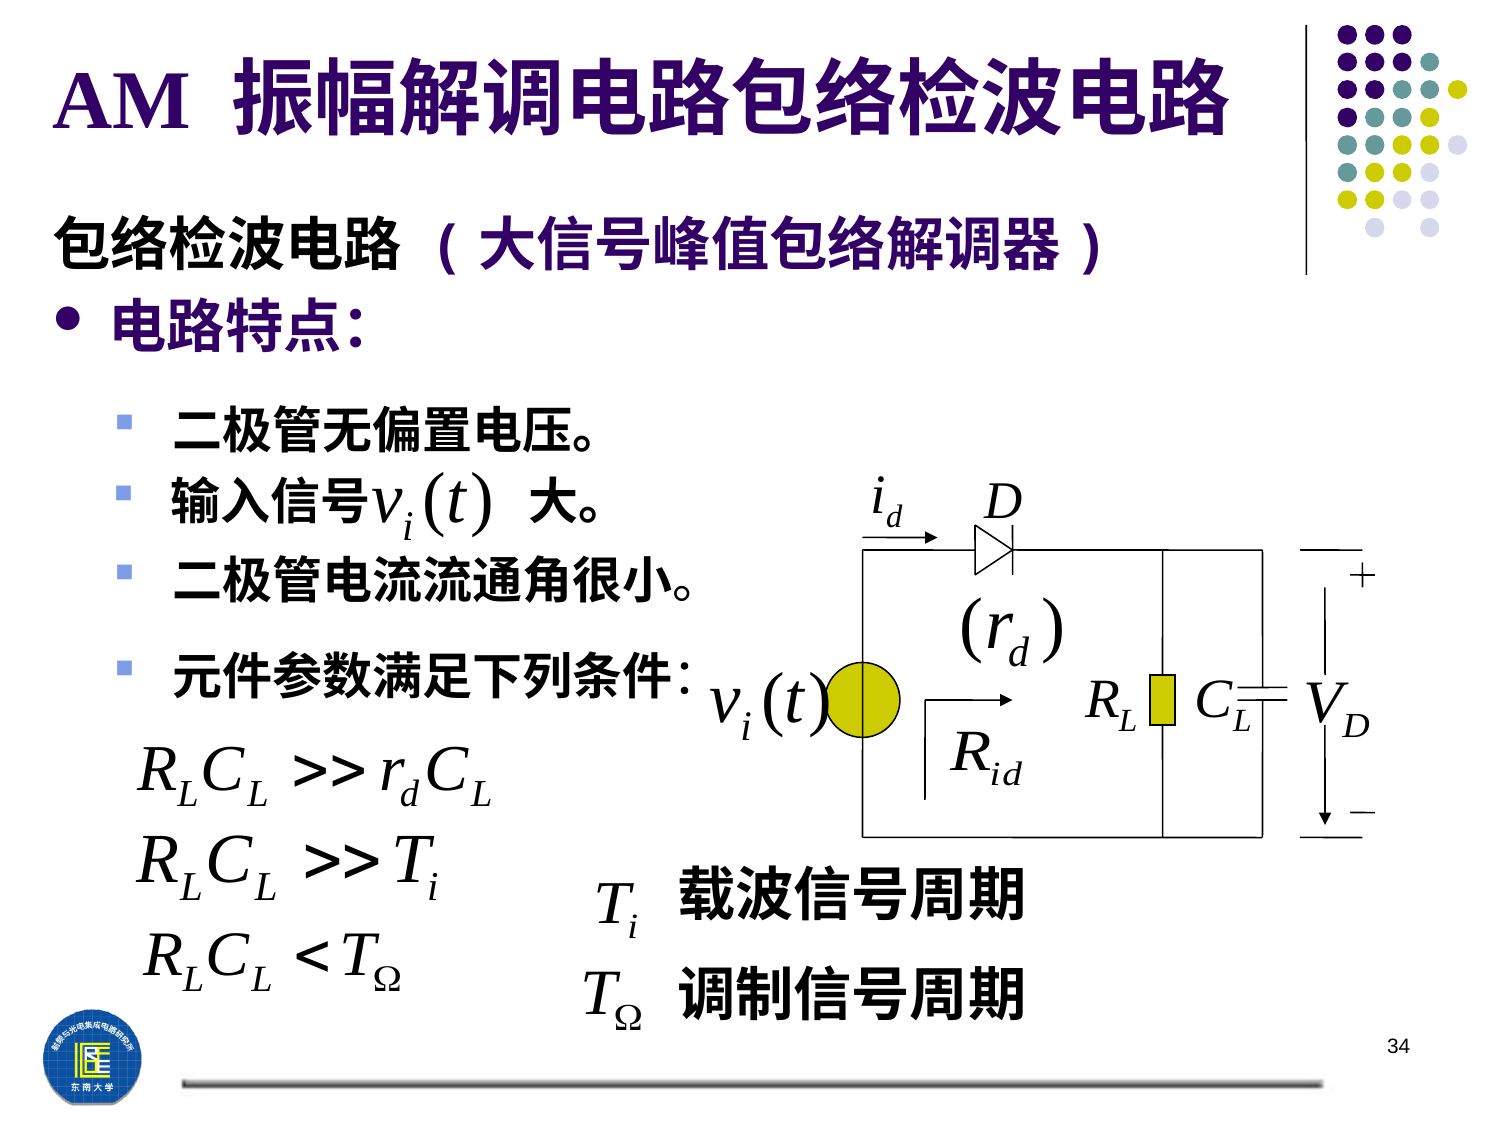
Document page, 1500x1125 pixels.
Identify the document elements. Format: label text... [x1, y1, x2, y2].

text_box 二极管无偏置电压。 [99, 390, 703, 466]
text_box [574, 949, 653, 1038]
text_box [974, 465, 1046, 551]
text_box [587, 862, 646, 948]
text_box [1299, 662, 1376, 745]
text_box 调制信号周期 [662, 950, 1125, 1035]
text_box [1187, 662, 1259, 738]
slide_number 34 [1074, 1024, 1426, 1101]
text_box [1074, 662, 1146, 738]
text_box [863, 457, 913, 538]
text_box [863, 662, 900, 738]
text_box 输入信号 大。 [505, 462, 644, 538]
list 包络检波电路 (大信号峰值包络解调器) 电路特点： [37, 199, 1317, 386]
picture [171, 1058, 1353, 1111]
text_box [917, 531, 938, 544]
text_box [937, 712, 1031, 797]
text_box [924, 693, 1013, 707]
picture [34, 999, 148, 1113]
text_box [949, 574, 1073, 681]
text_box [123, 812, 450, 914]
title AM 振幅解调电路包络检波电路 [37, 47, 1270, 154]
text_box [361, 449, 500, 555]
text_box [131, 912, 408, 999]
text_box 元件参数满足下列条件： [99, 637, 787, 713]
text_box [124, 724, 501, 820]
text_box [841, 662, 862, 738]
text_box 载波信号周期 [662, 849, 1113, 935]
text_box [1149, 675, 1175, 725]
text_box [699, 649, 838, 755]
text_box [1318, 754, 1332, 826]
text_box 二极管电流流通角很小。 [99, 540, 762, 616]
text_box 输入信号 大。 [97, 462, 356, 538]
